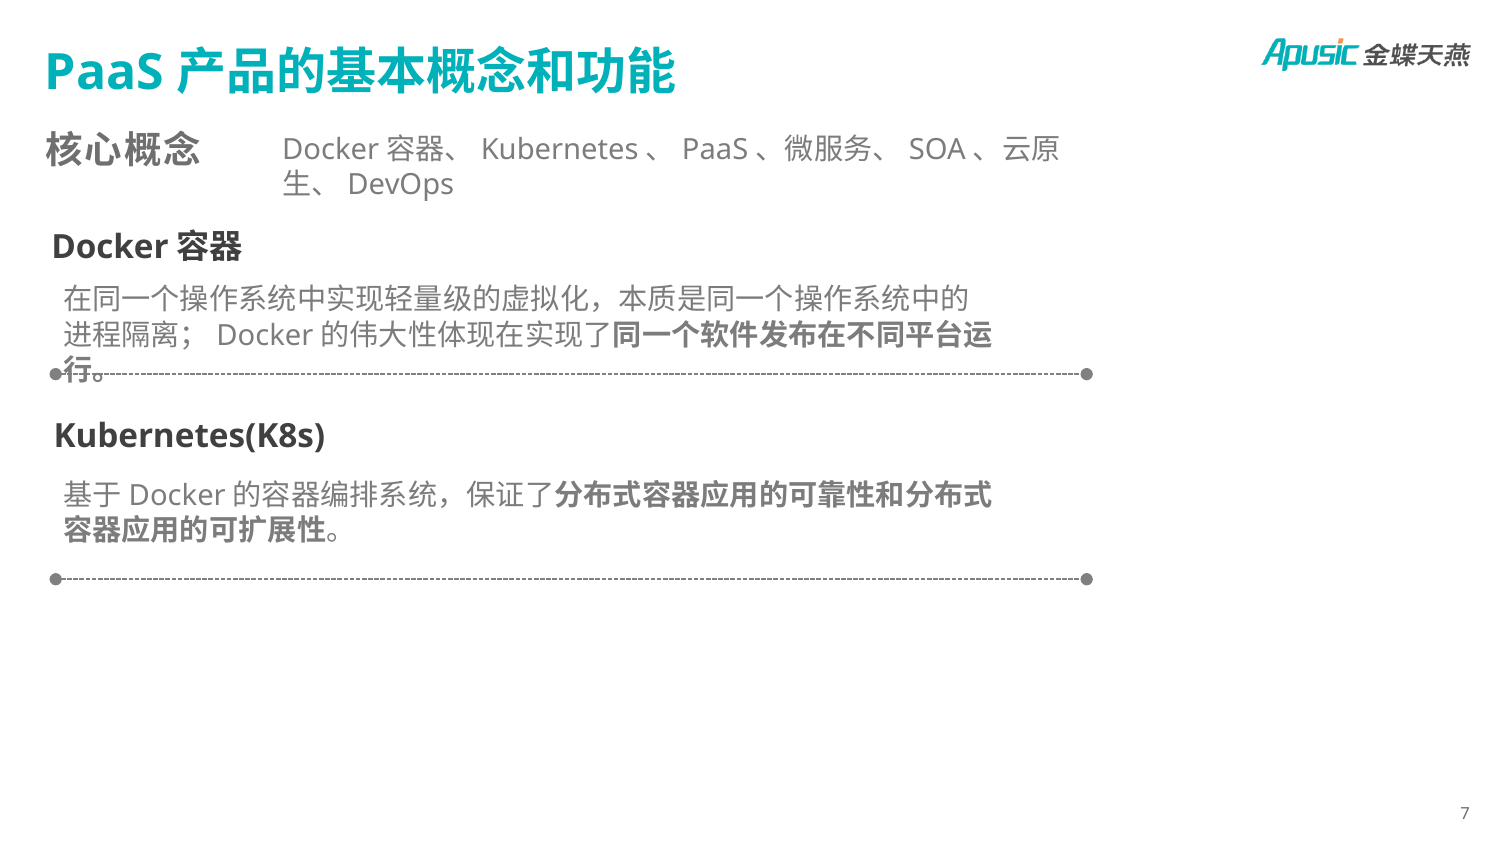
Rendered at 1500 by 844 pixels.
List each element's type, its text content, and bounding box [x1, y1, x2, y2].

picture [1261, 38, 1471, 71]
text_box Kubernetes(K8s) [38, 406, 341, 462]
text_box 在同一个操作系统中实现轻量级的虚拟化，本质是同一个操作系统中的进程隔离；Docker的伟大性体现在实现了同一个软件发布在不同平台运行。 [48, 273, 1014, 394]
text_box 基于Docker的容器编排系统，保证了分布式容器应用的可靠性和分布式容器应用的可扩展性。 [48, 468, 1014, 554]
text_box Docker容器、Kubernetes、PaaS、微服务、SOA、云原生、DevOps [267, 123, 1233, 208]
text_box Docker容器 [36, 218, 259, 273]
title PaaS产品的基本概念和功能 [29, 32, 1087, 114]
list 核心概念 [29, 114, 1087, 182]
